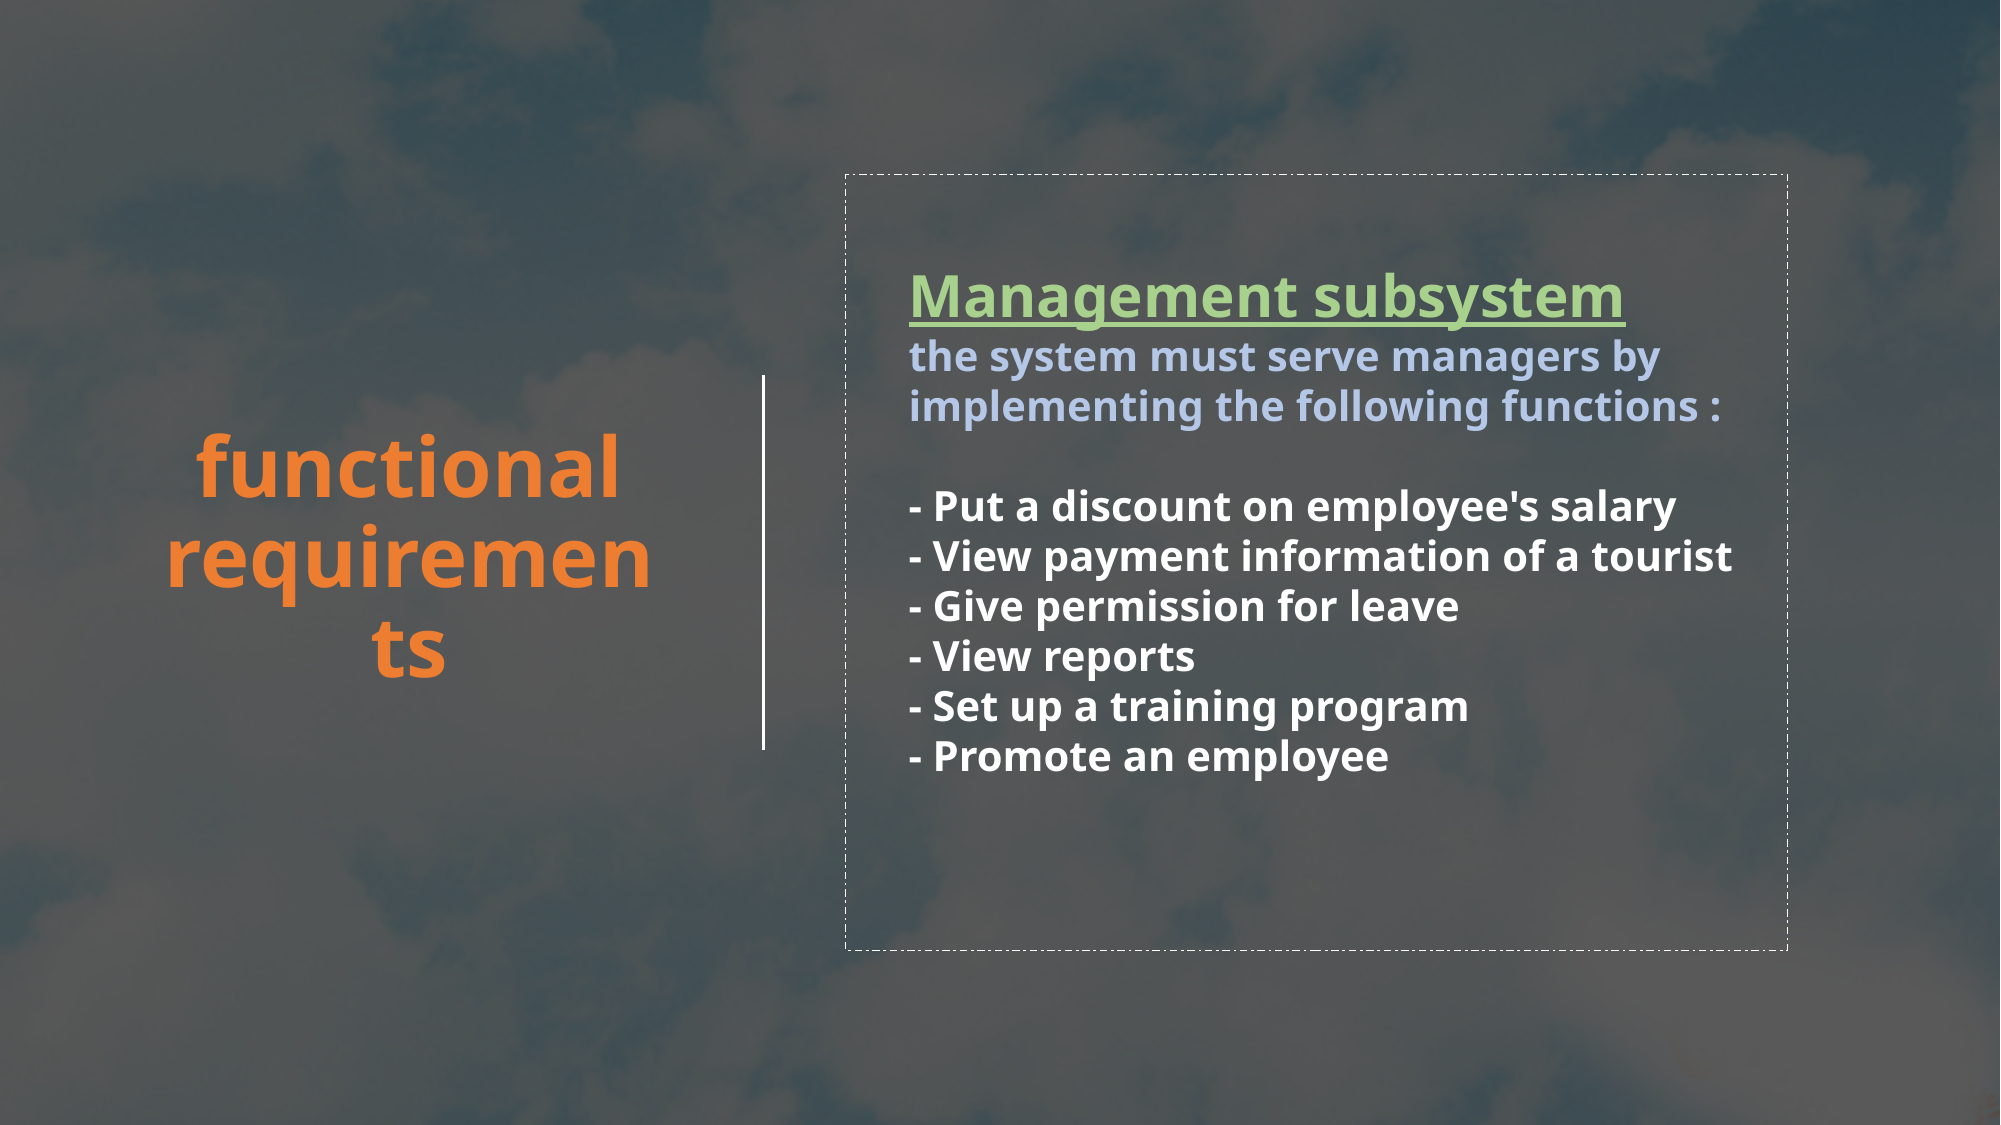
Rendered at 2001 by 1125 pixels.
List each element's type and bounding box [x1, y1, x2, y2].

list [0, 0, 2000, 1125]
